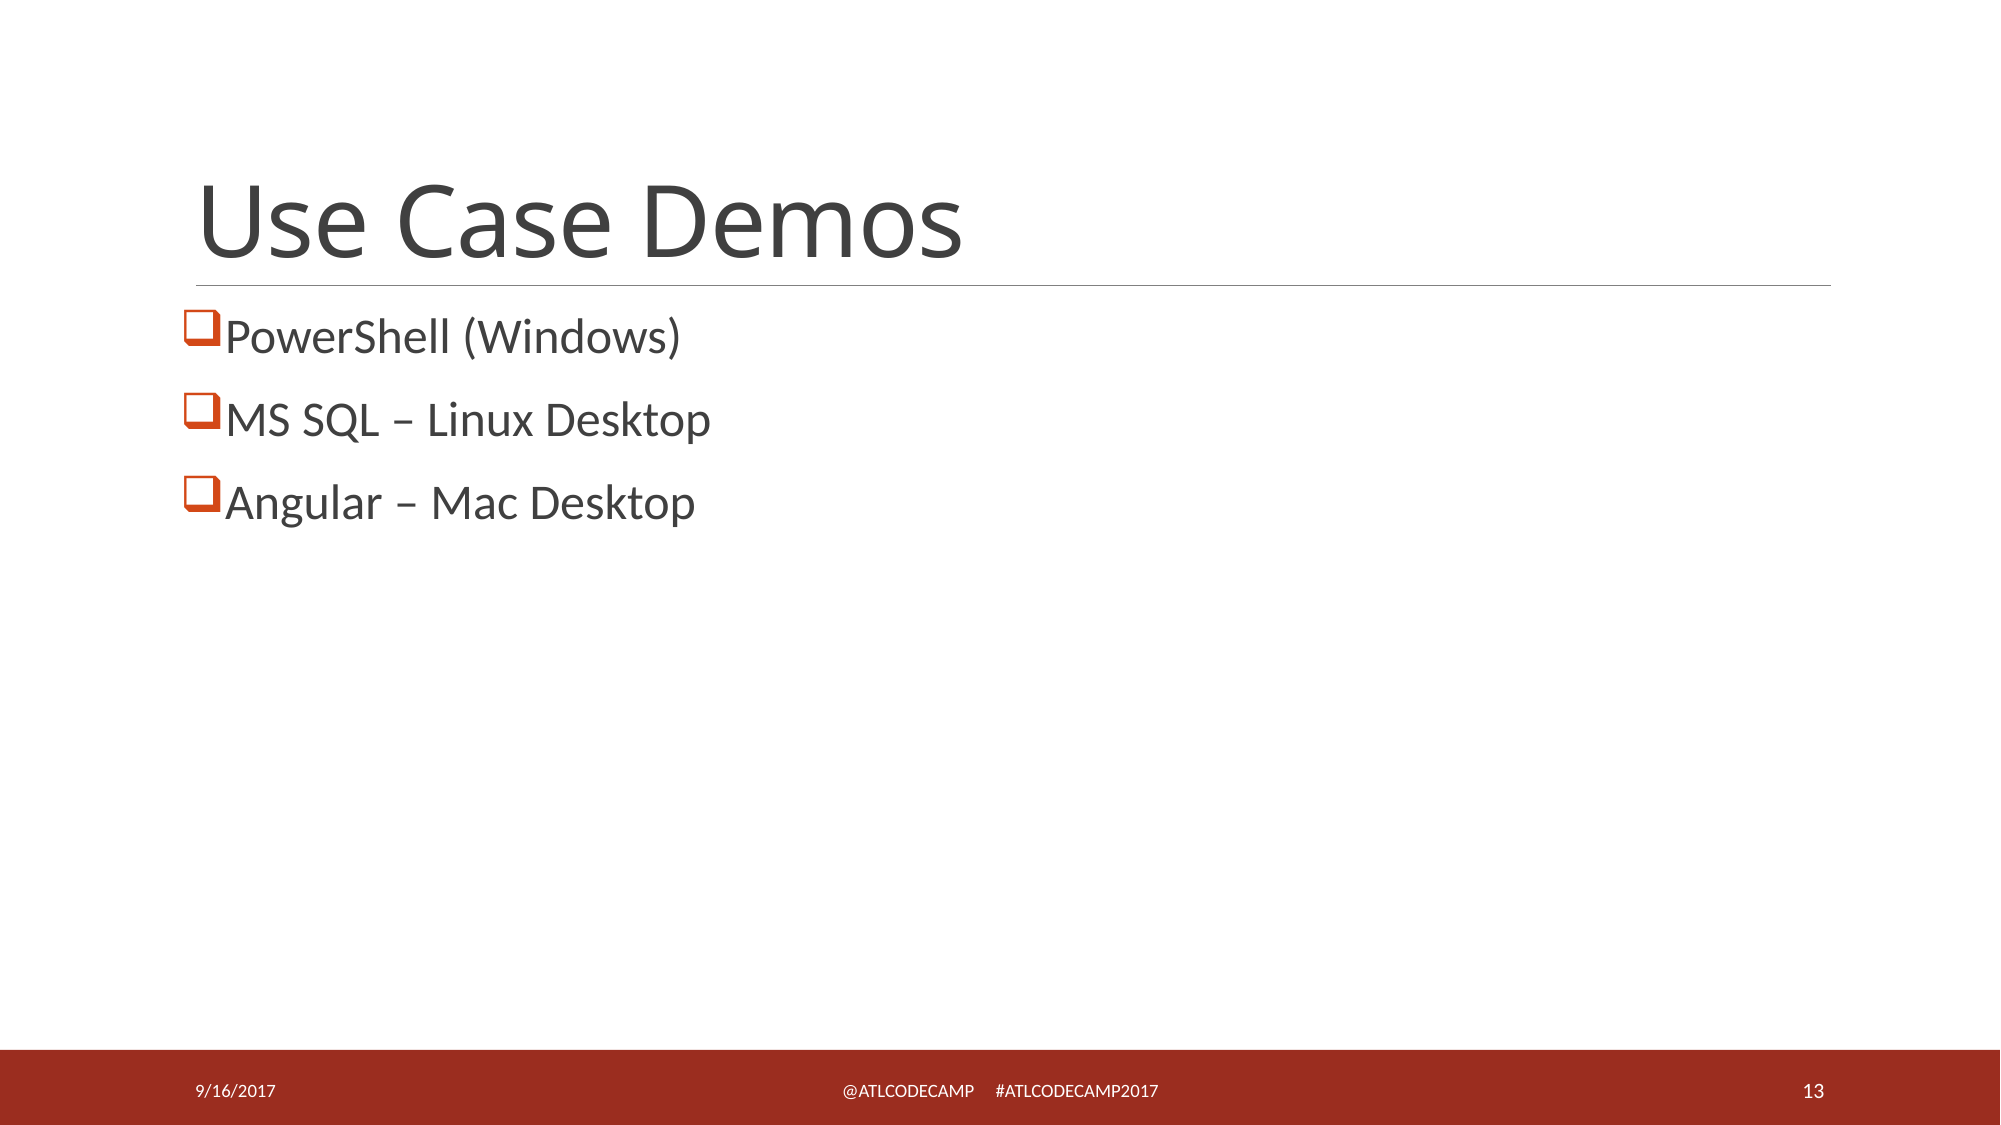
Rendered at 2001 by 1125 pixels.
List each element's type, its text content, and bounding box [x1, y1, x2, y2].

list PowerShell (Windows) MS SQL – Linux Desktop Angular – Mac Desktop [180, 302, 1830, 963]
slide_number 13 [1624, 1059, 1840, 1120]
title Use Case Demos [180, 47, 1830, 285]
footer @ATLCODECAMP #AtlCodeCamp2017 [604, 1059, 1396, 1120]
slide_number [180, 1059, 586, 1120]
